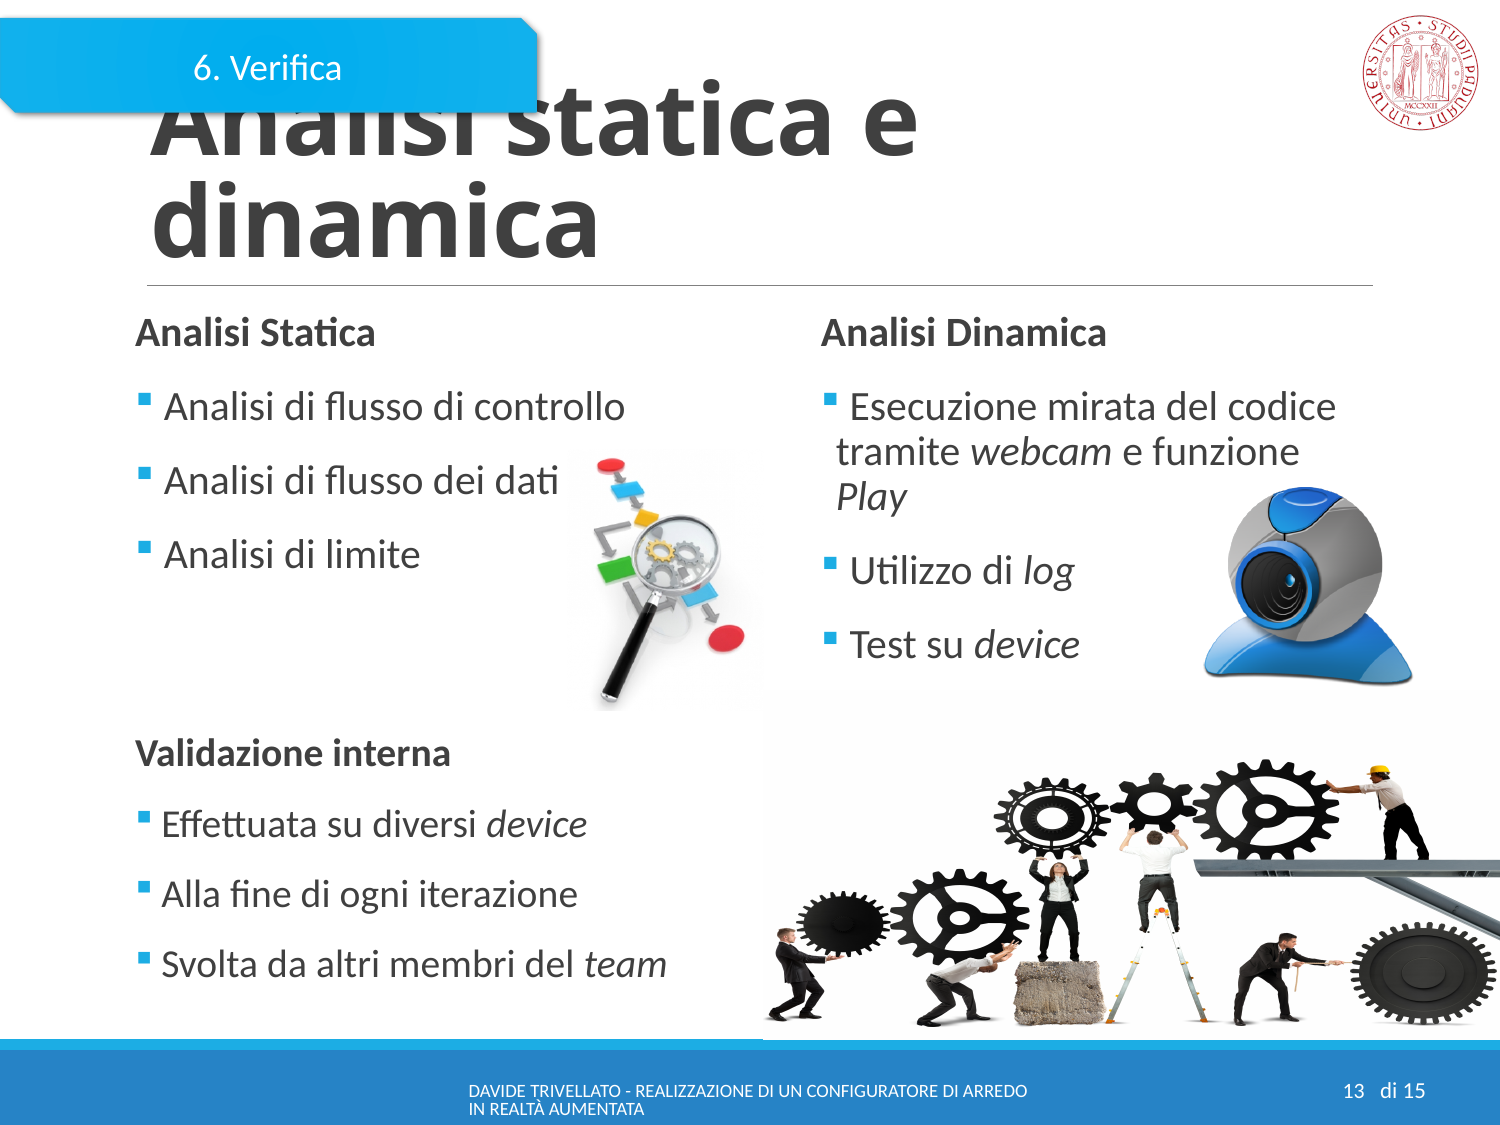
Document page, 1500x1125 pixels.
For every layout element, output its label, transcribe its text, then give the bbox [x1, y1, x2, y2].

text_box 6. Verifica [0, 17, 537, 113]
text_box Analisi Dinamica Esecuzione mirata del codice tramite webcam e funzione Play Utilizzo di log Test su device [820, 302, 1363, 687]
text_box Validazione interna Effettuata su diversi device Alla fine di ogni iterazione Svolta da altri membri del team [135, 725, 677, 1026]
text_box di 15 [1365, 1068, 1456, 1111]
list Analisi Statica Analisi di flusso di controllo Analisi di flusso dei dati Analisi di limite [135, 302, 677, 691]
picture [567, 449, 1500, 1041]
slide_number 13 [1218, 1059, 1380, 1120]
picture [1362, 13, 1479, 131]
footer Davide Trivellato - Realizzazione di un configuratore di arredo in Realtà Aumentata [453, 1059, 1047, 1120]
title Analisi statica e dinamica [135, 47, 1373, 285]
